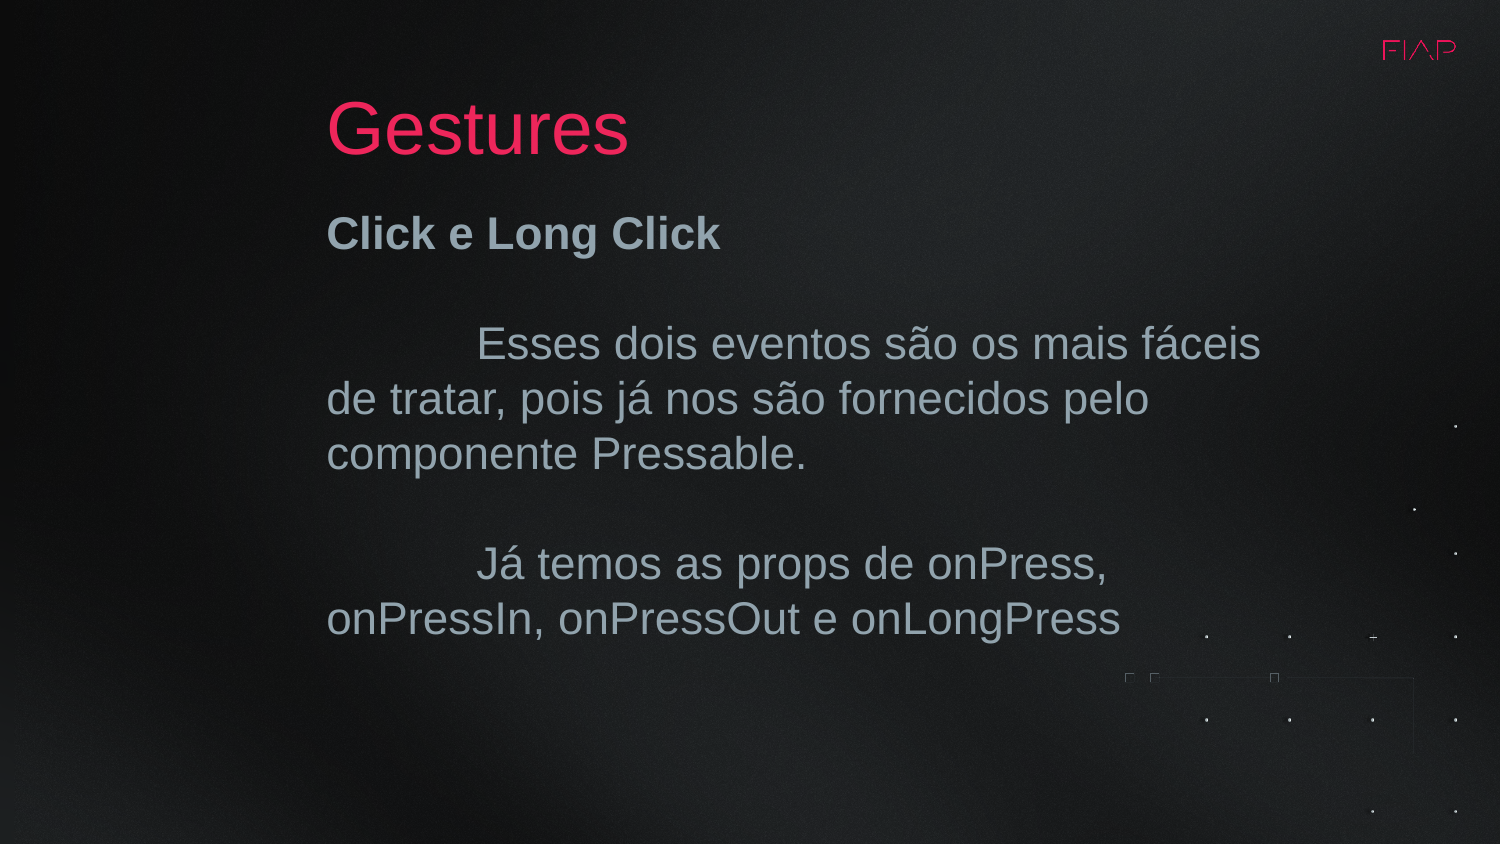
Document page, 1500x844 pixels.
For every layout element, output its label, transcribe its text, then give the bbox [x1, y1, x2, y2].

picture [0, 0, 1500, 844]
text_box Gestures [311, 72, 1126, 177]
text_box Click e Long Click Esses dois eventos são os mais fáceis de tratar, pois já nos são fornecidos pelo componente Pressable. Já temos as props de onPress, onPressIn, onPressOut e onLongPress [311, 196, 1292, 651]
